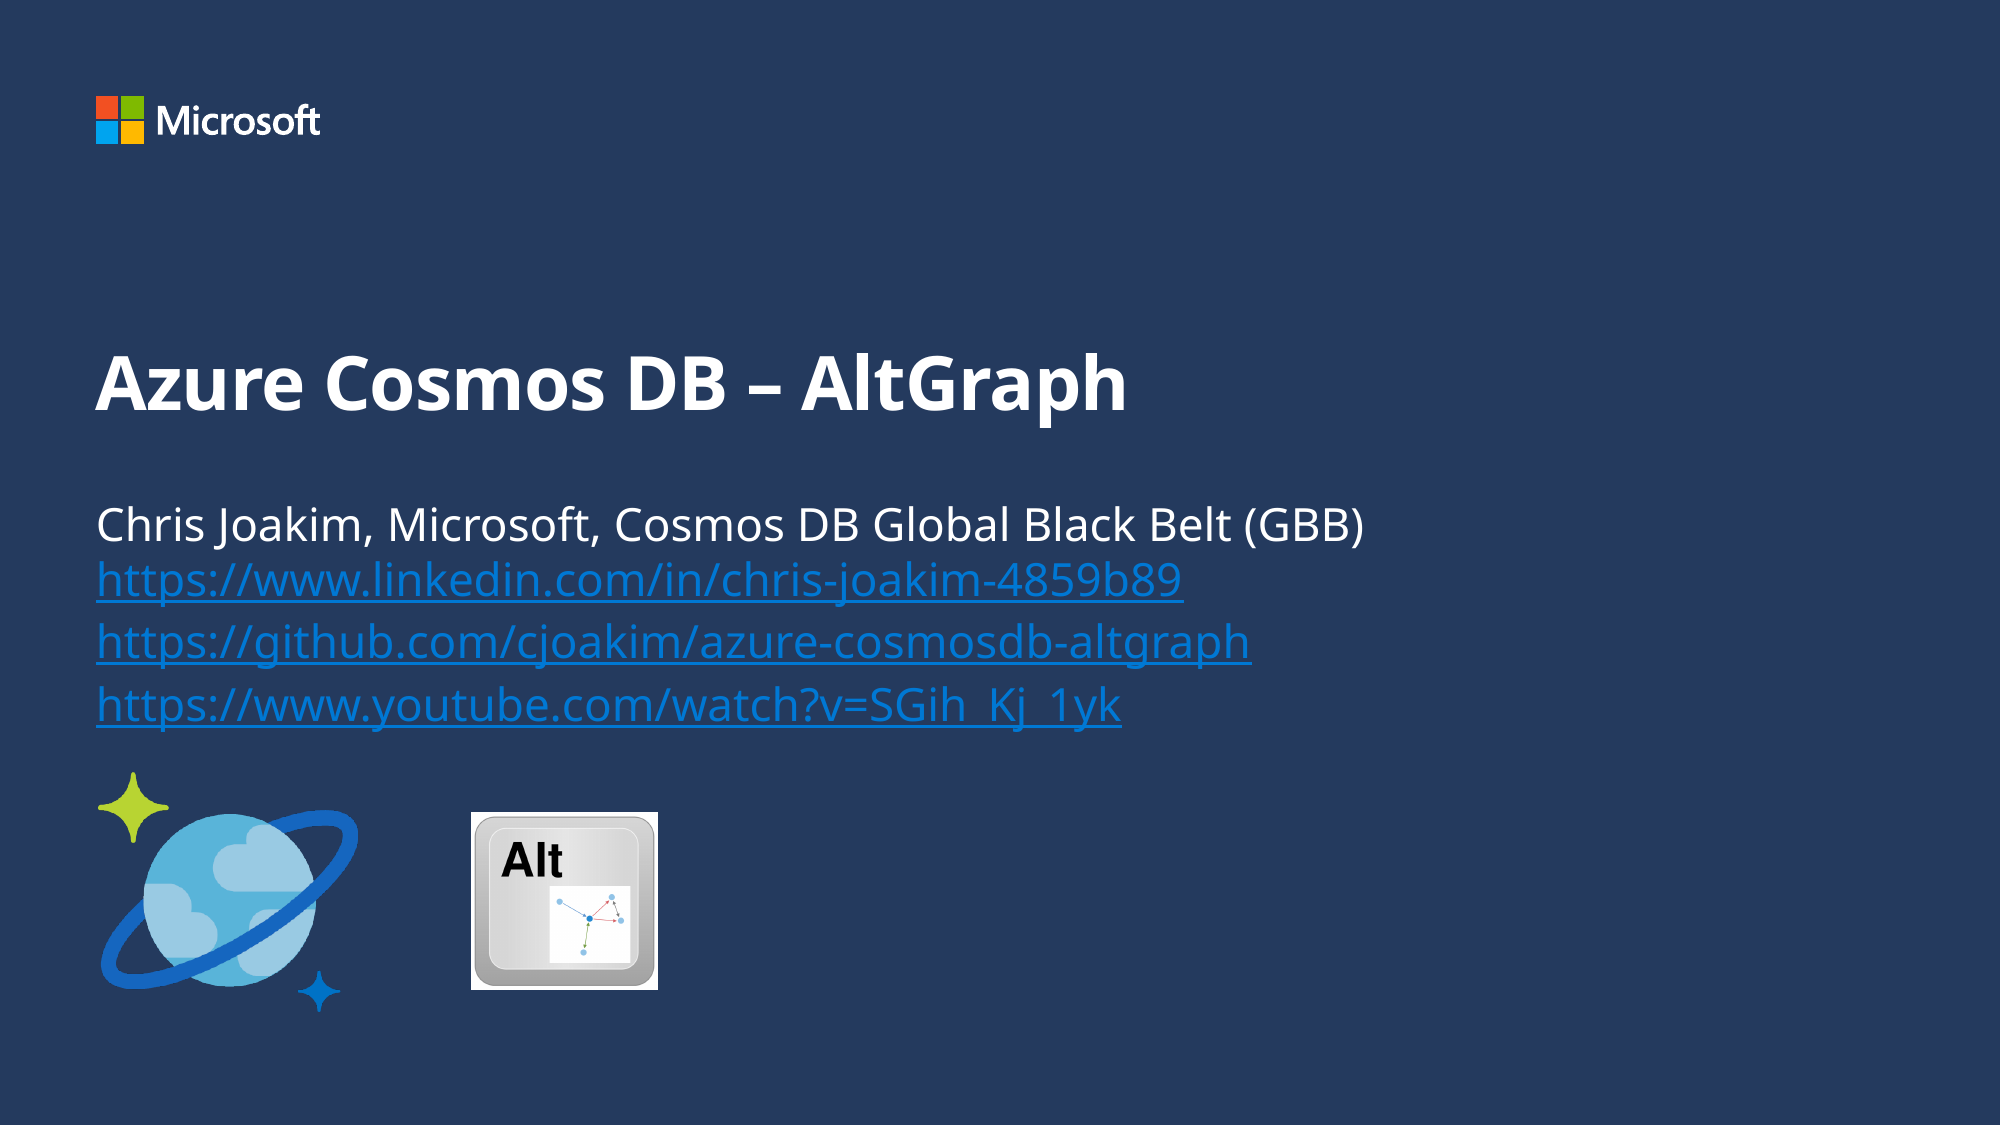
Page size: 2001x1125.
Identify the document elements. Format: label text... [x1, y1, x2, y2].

title Azure Cosmos DB – AltGraph [95, 334, 1596, 426]
list Chris Joakim, Microsoft, Cosmos DB Global Black Belt (GBB) https://www.linkedin.com/in/chris-joakim-4859b89 https://github.com/cjoakim/azure-cosmosdb-altgraph https://www.youtube.com/watch?v=SGih_Kj_1yk [95, 440, 1596, 902]
picture [471, 812, 658, 990]
picture [0, 771, 457, 1013]
